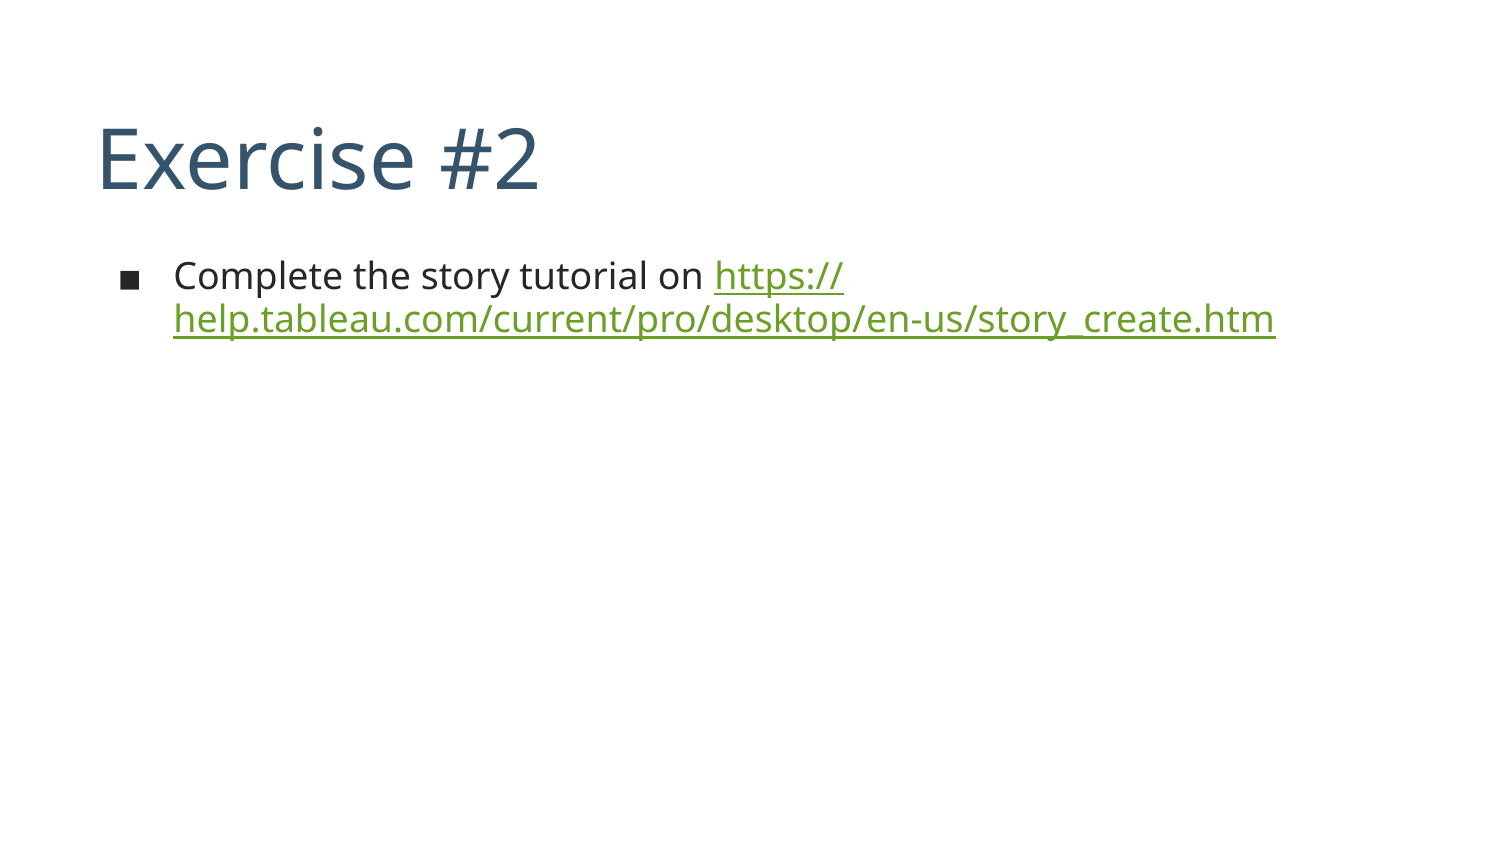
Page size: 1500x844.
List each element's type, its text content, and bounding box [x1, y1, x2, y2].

list Complete the story tutorial on https://help.tableau.com/current/pro/desktop/en-us/story_create.htm [83, 247, 1407, 711]
title Exercise #2 [80, 61, 1407, 266]
